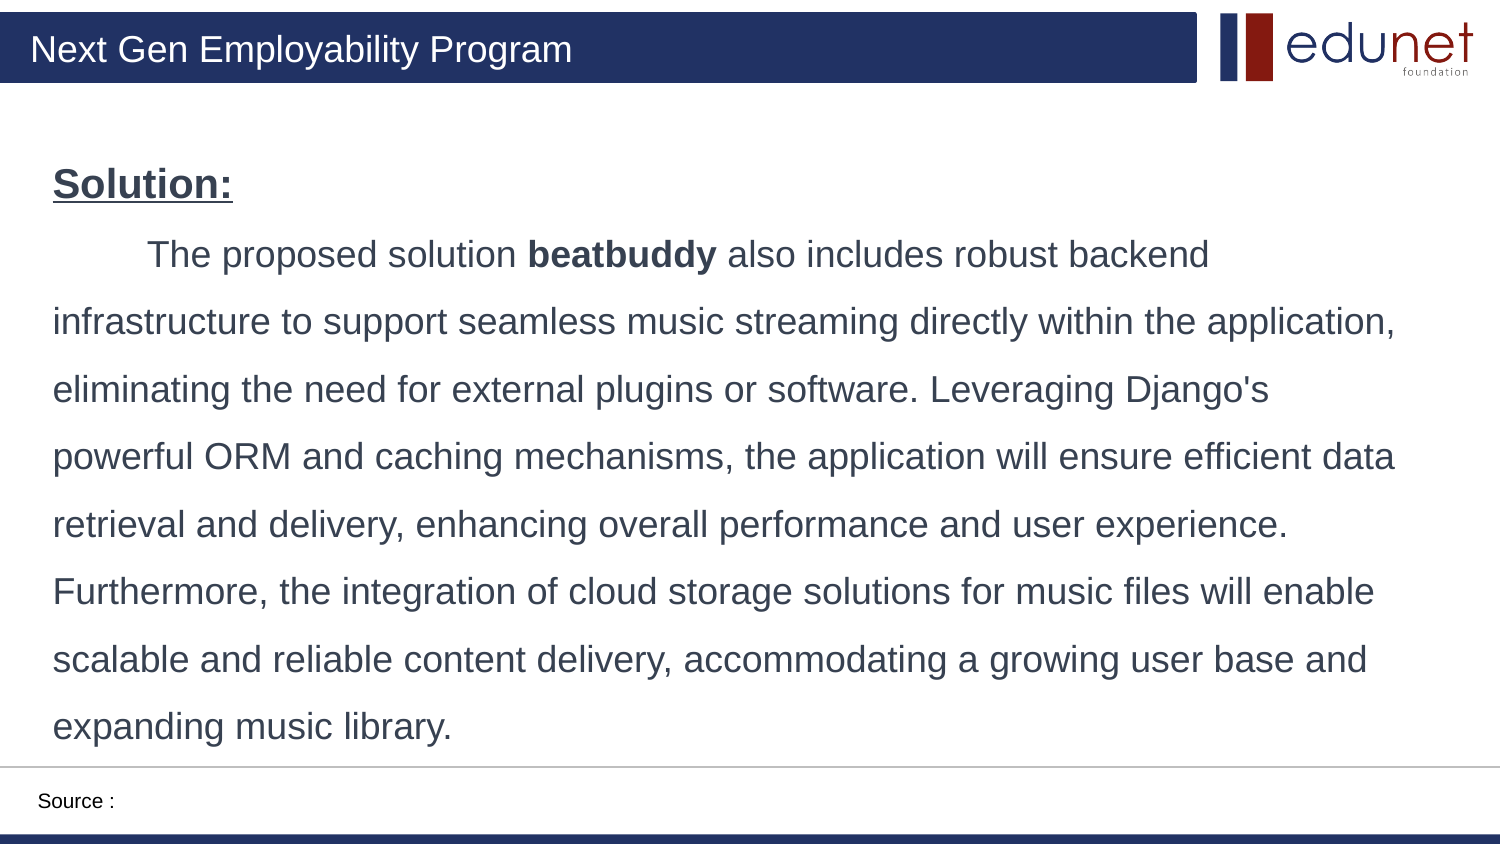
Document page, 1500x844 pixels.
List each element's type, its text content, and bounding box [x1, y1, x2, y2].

text_box Solution: The proposed solution beatbuddy also includes robust backend infrastructure to support seamless music streaming directly within the application, eliminating the need for external plugins or software. Leveraging Django's powerful ORM and caching mechanisms, the application will ensure efficient data retrieval and delivery, enhancing overall performance and user experience. Furthermore, the integration of cloud storage solutions for music files will enable scalable and reliable content delivery, accommodating a growing user base and expanding music library. [37, 124, 1415, 755]
picture [1279, 14, 1482, 83]
text_box Source : [22, 776, 139, 826]
